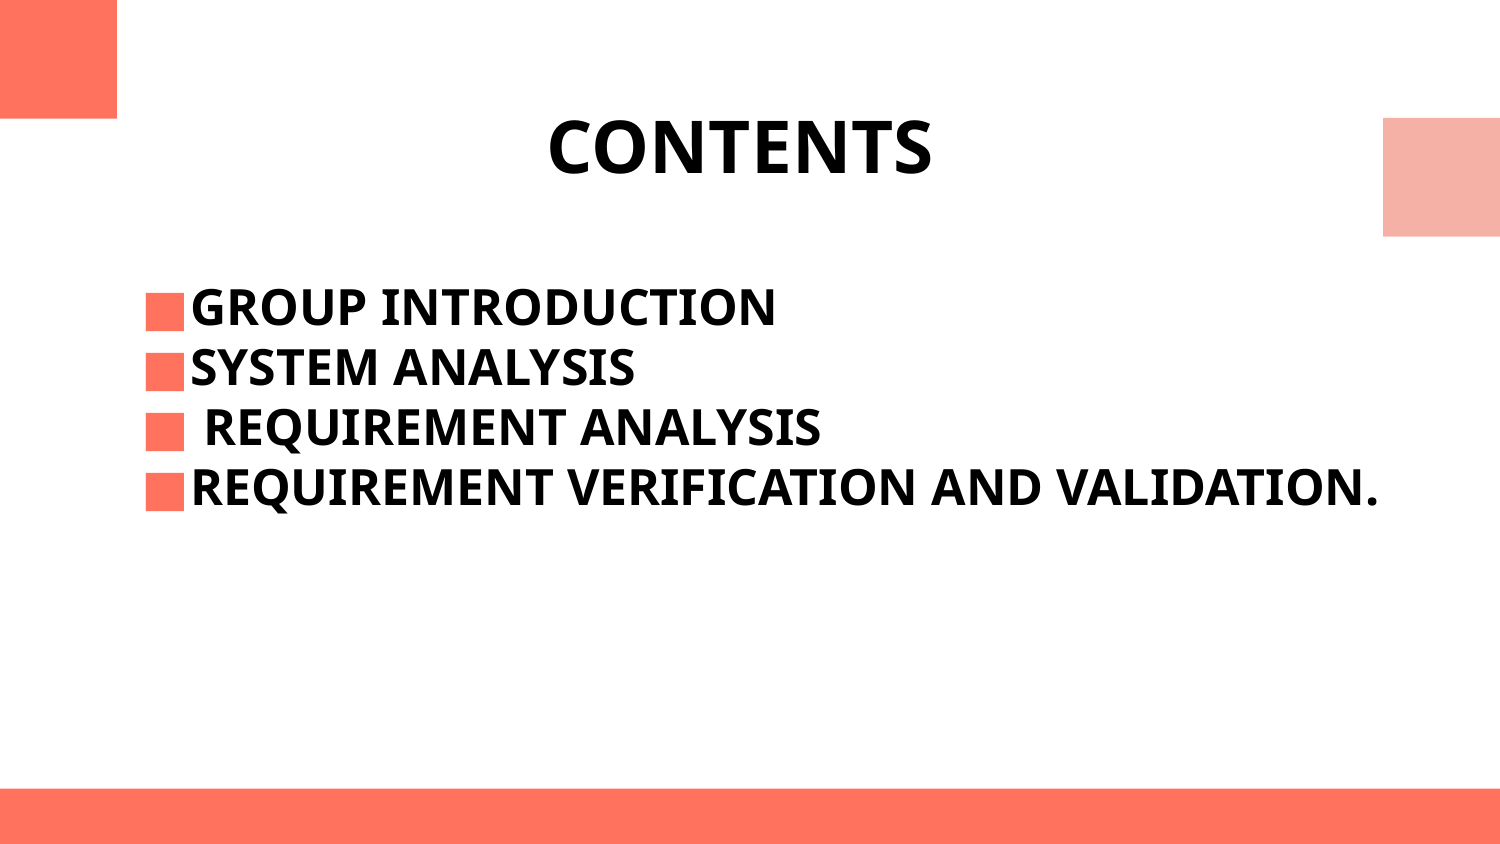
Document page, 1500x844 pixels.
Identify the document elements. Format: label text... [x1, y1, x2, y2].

list GROUP INTRODUCTION SYSTEM ANALYSIS REQUIREMENT ANALYSIS REQUIREMENT VERIFICATION AND VALIDATION. [100, 233, 1400, 753]
title CONTENTS [97, 107, 1402, 181]
